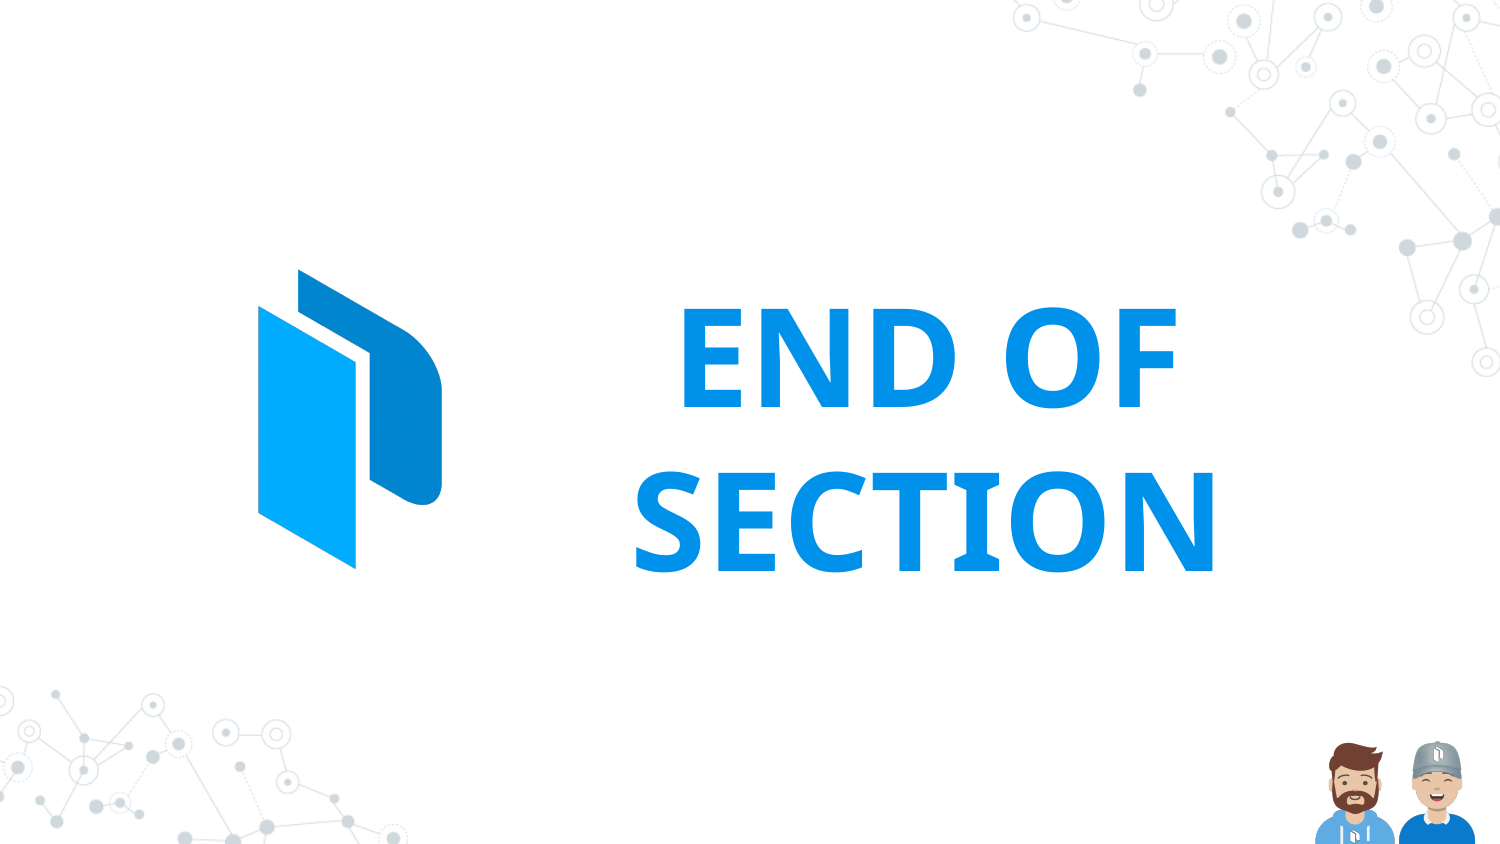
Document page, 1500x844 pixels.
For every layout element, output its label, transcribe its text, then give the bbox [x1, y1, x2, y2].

picture [0, 0, 1500, 844]
text_box END OF SECTION [541, 394, 1315, 475]
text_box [1310, 737, 1480, 844]
